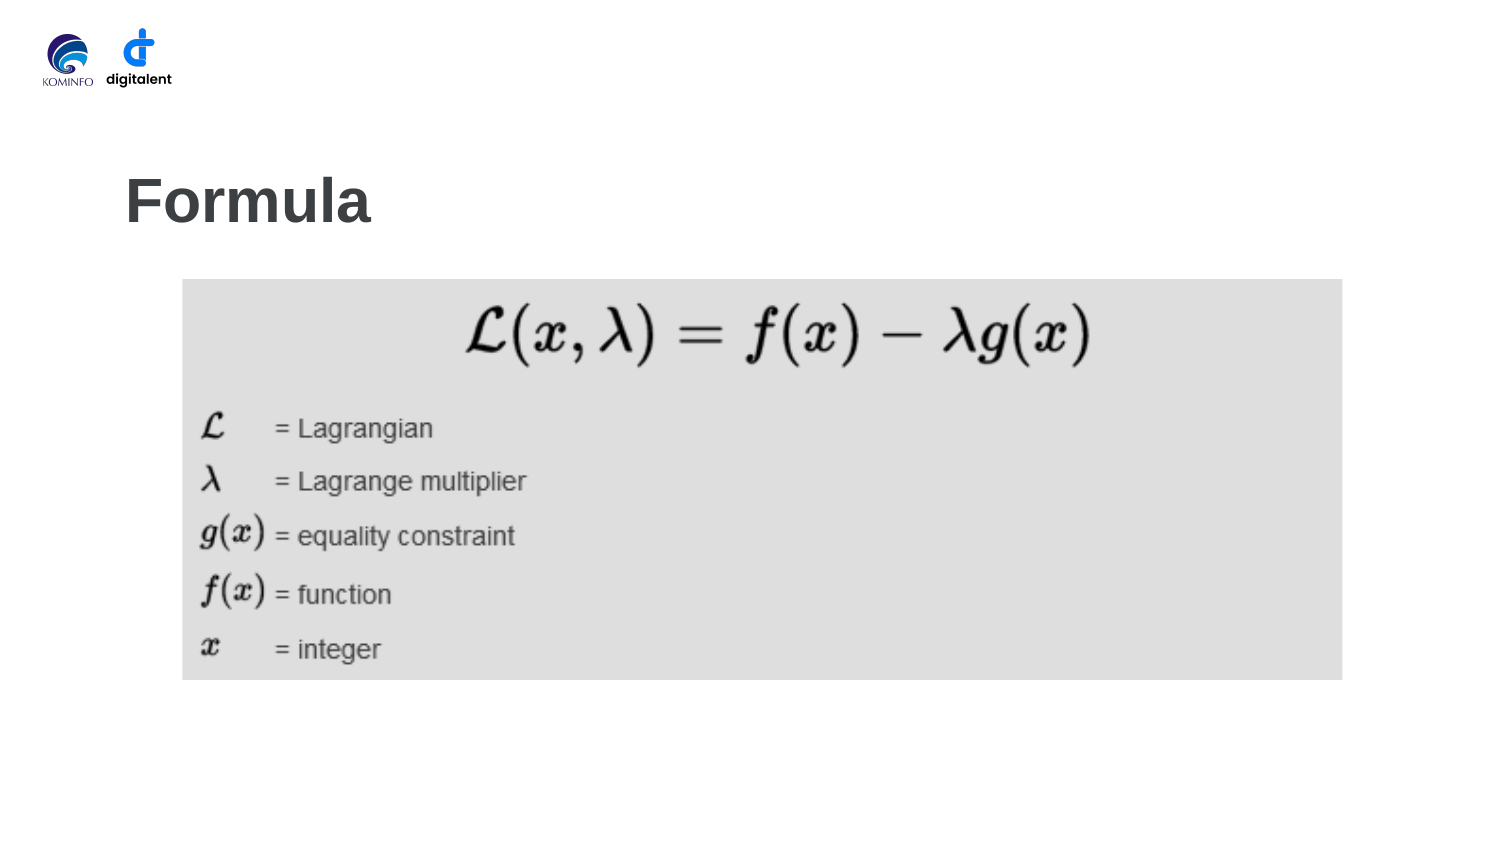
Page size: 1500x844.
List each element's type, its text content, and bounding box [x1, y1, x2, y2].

title Formula [125, 132, 646, 235]
picture [182, 279, 1343, 680]
picture [43, 0, 218, 140]
